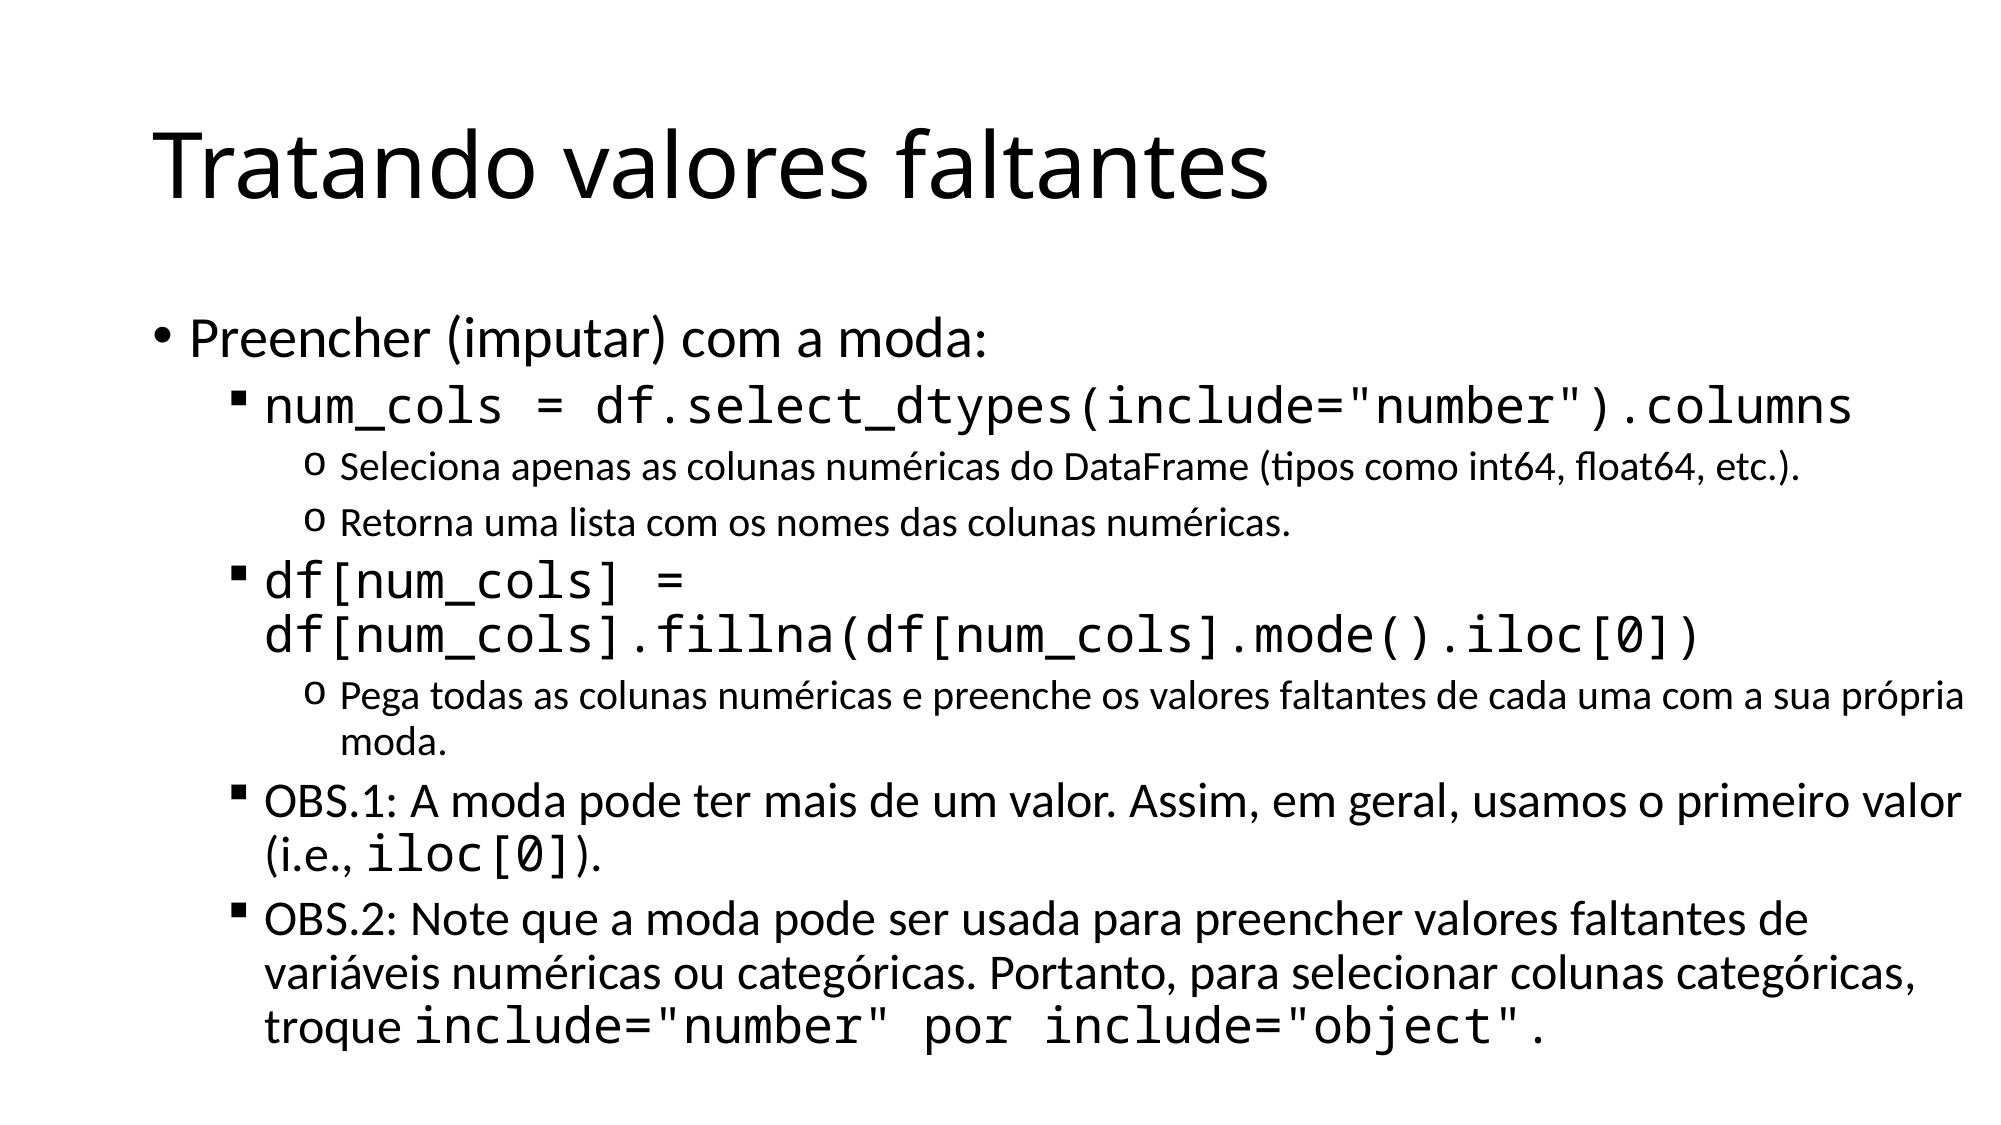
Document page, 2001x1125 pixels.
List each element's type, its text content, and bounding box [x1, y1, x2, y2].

list Preencher (imputar) com a moda: num_cols = df.select_dtypes(include="number").columns Seleciona apenas as colunas numéricas do DataFrame (tipos como int64, float64, etc.). Retorna uma lista com os nomes das colunas numéricas. df[num_cols] = df[num_cols].fillna(df[num_cols].mode().iloc[0]) Pega todas as colunas numéricas e preenche os valores faltantes de cada uma com a sua própria moda. OBS.1: A moda pode ter mais de um valor. Assim, em geral, usamos o primeiro valor (i.e., iloc[0]). OBS.2: Note que a moda pode ser usada para preencher valores faltantes de variáveis numéricas ou categóricas. Portanto, para selecionar colunas categóricas, troque include="number" por include="object". [137, 299, 1986, 1125]
title Tratando valores faltantes [137, 59, 1863, 278]
